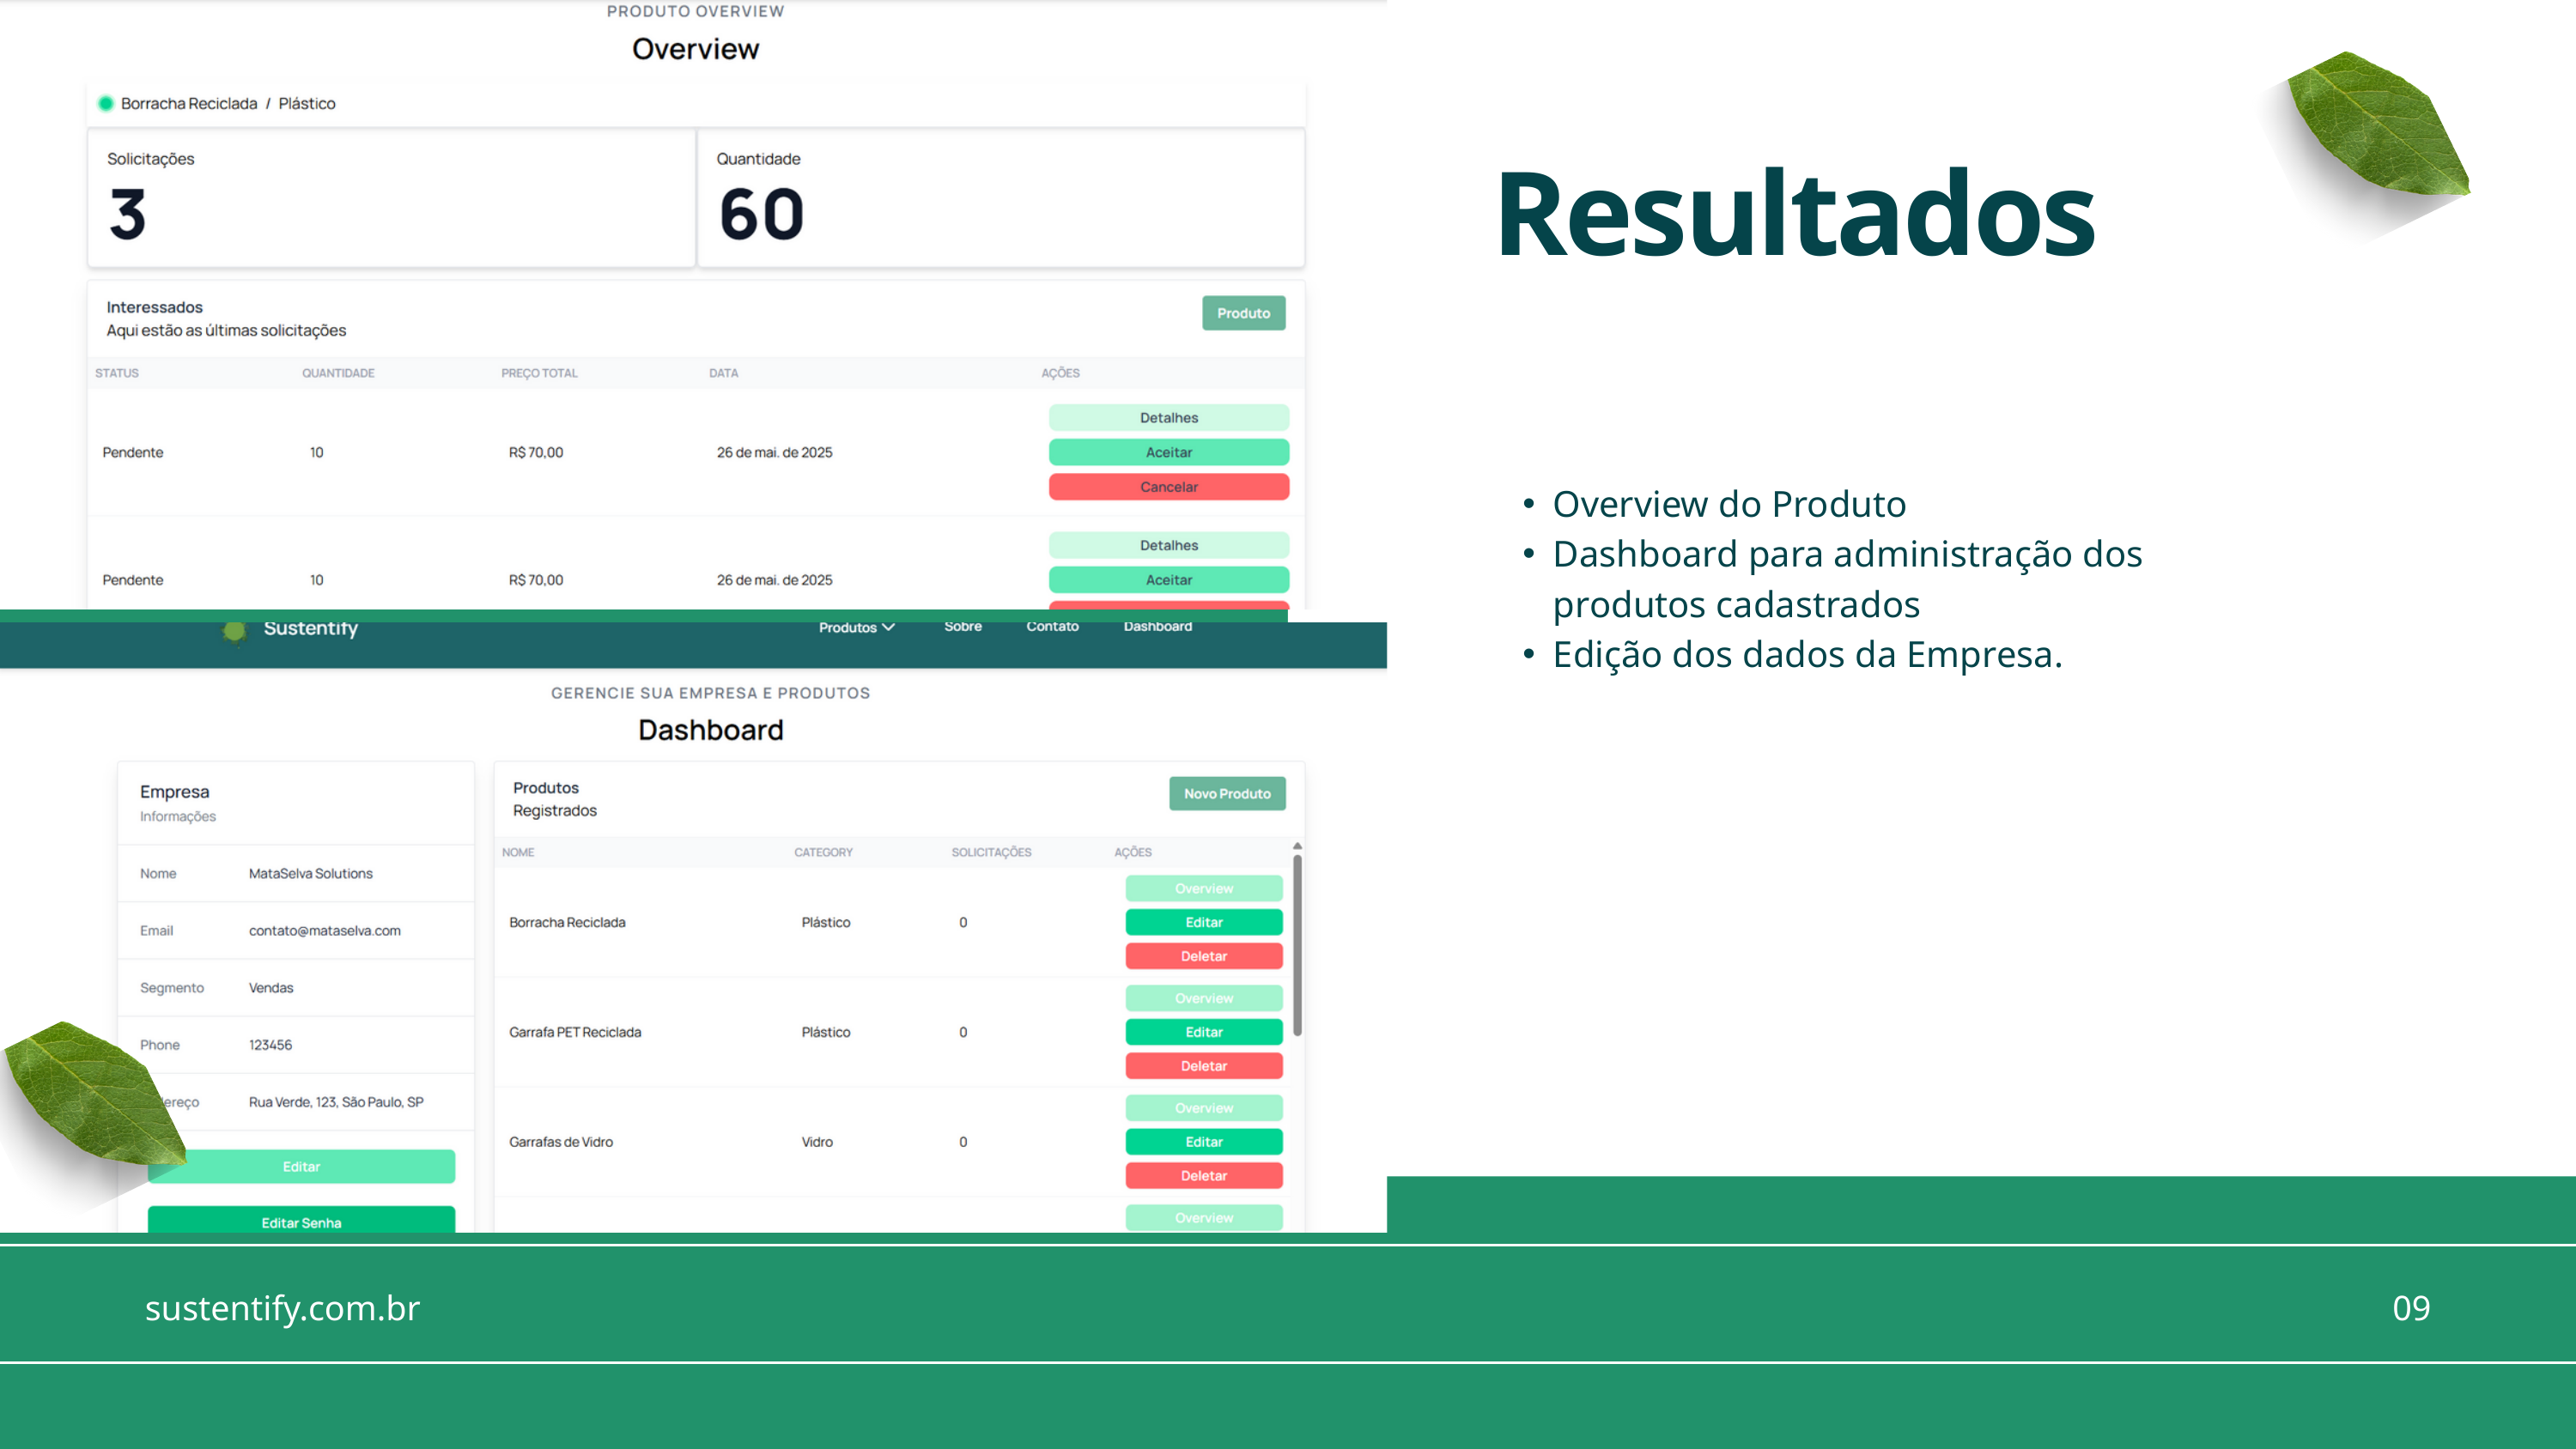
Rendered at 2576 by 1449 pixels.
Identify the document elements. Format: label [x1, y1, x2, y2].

text_box [1388, 0, 2576, 1177]
text_box [0, 0, 1388, 1233]
text_box [0, 1244, 2576, 1363]
